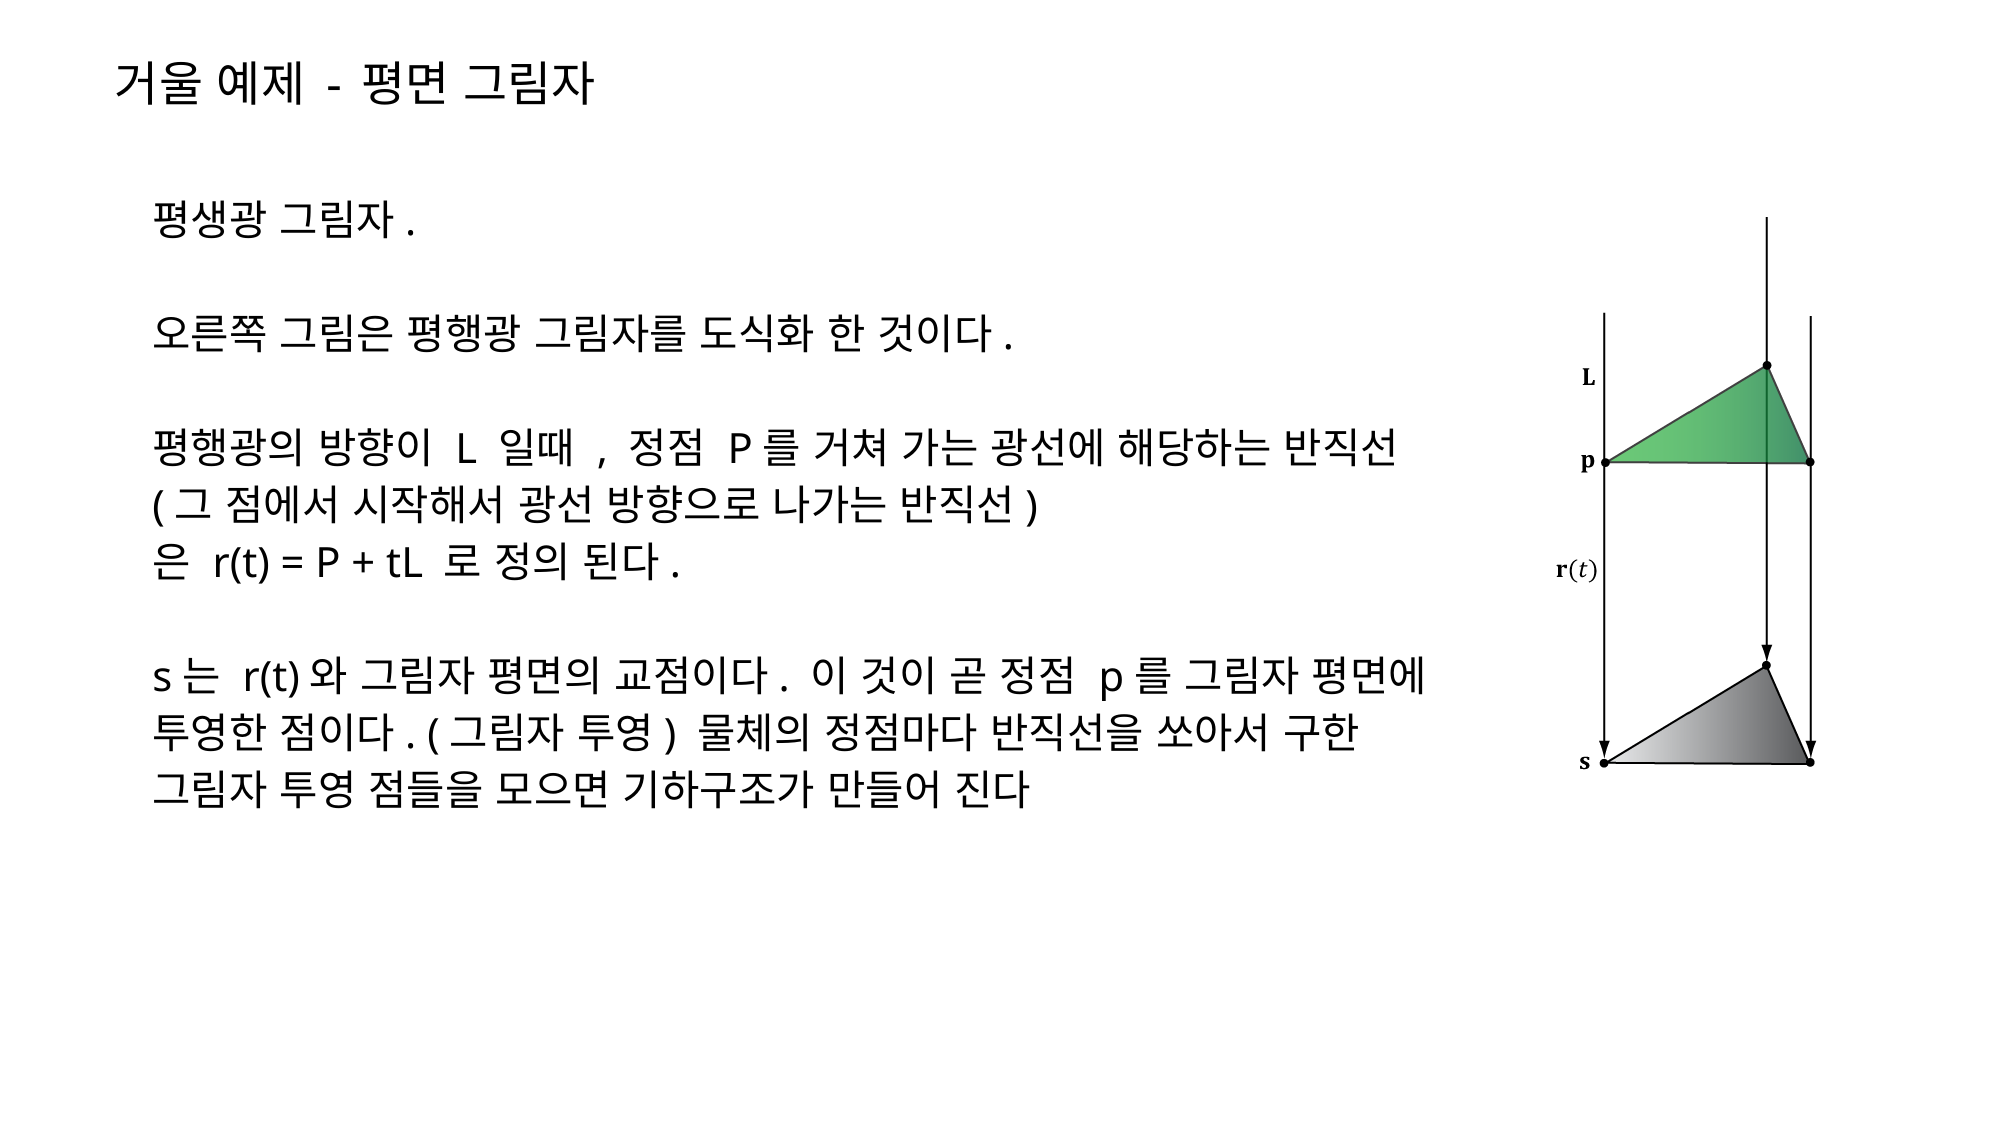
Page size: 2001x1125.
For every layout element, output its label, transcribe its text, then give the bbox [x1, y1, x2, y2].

picture [1546, 217, 1830, 783]
list 평생광 그림자. 오른쪽 그림은 평행광 그림자를 도식화 한 것이다. 평행광의 방향이 L 일때 , 정점 P를 거쳐 가는 광선에 해당하는 반직선 (그 점에서 시작해서 광선 방향으로 나가는 반직선) 은 r(t) = P + tL 로 정의 된다. s는 r(t)와 그림자 평면의 교점이다. 이 것이 곧 정점 p를 그림자 평면에 투영한 점이다. (그림자 투영) 물체의 정점마다 반직선을 쏘아서 구한 그림자 투영 점들을 모으면 기하구조가 만들어 진다 [99, 129, 1901, 1006]
title 거울 예제 - 평면 그림자 [99, 45, 1901, 119]
